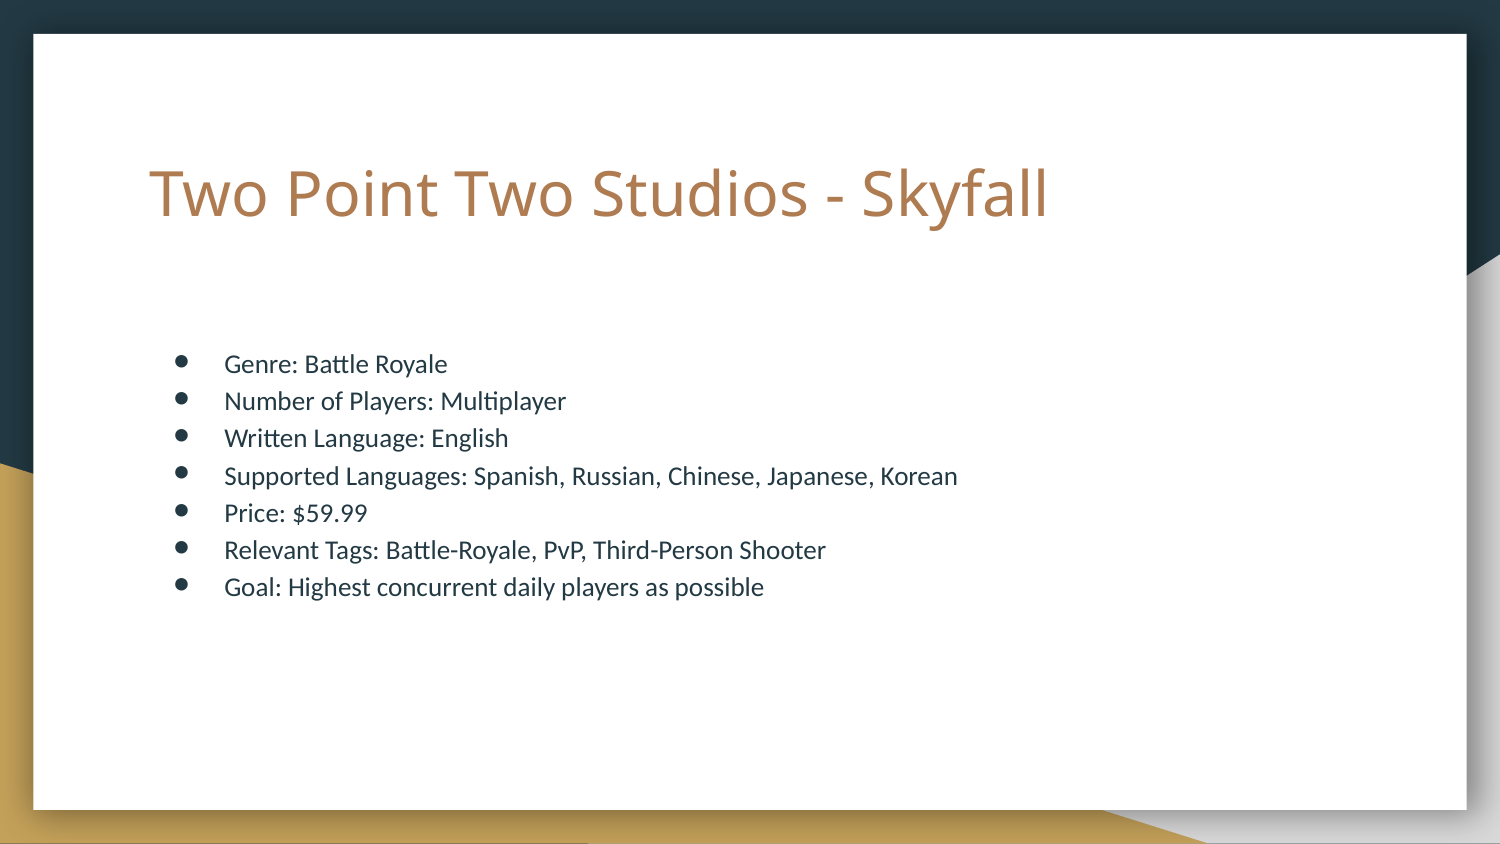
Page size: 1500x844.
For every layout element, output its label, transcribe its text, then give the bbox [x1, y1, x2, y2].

title Two Point Two Studios - Skyfall [134, 138, 1366, 296]
list Genre: Battle Royale Number of Players: Multiplayer Written Language: English Supported Languages: Spanish, Russian, Chinese, Japanese, Korean Price: $59.99 Relevant Tags: Battle-Royale, PvP, Third-Person Shooter Goal: Highest concurrent daily players as possible [134, 326, 1366, 729]
